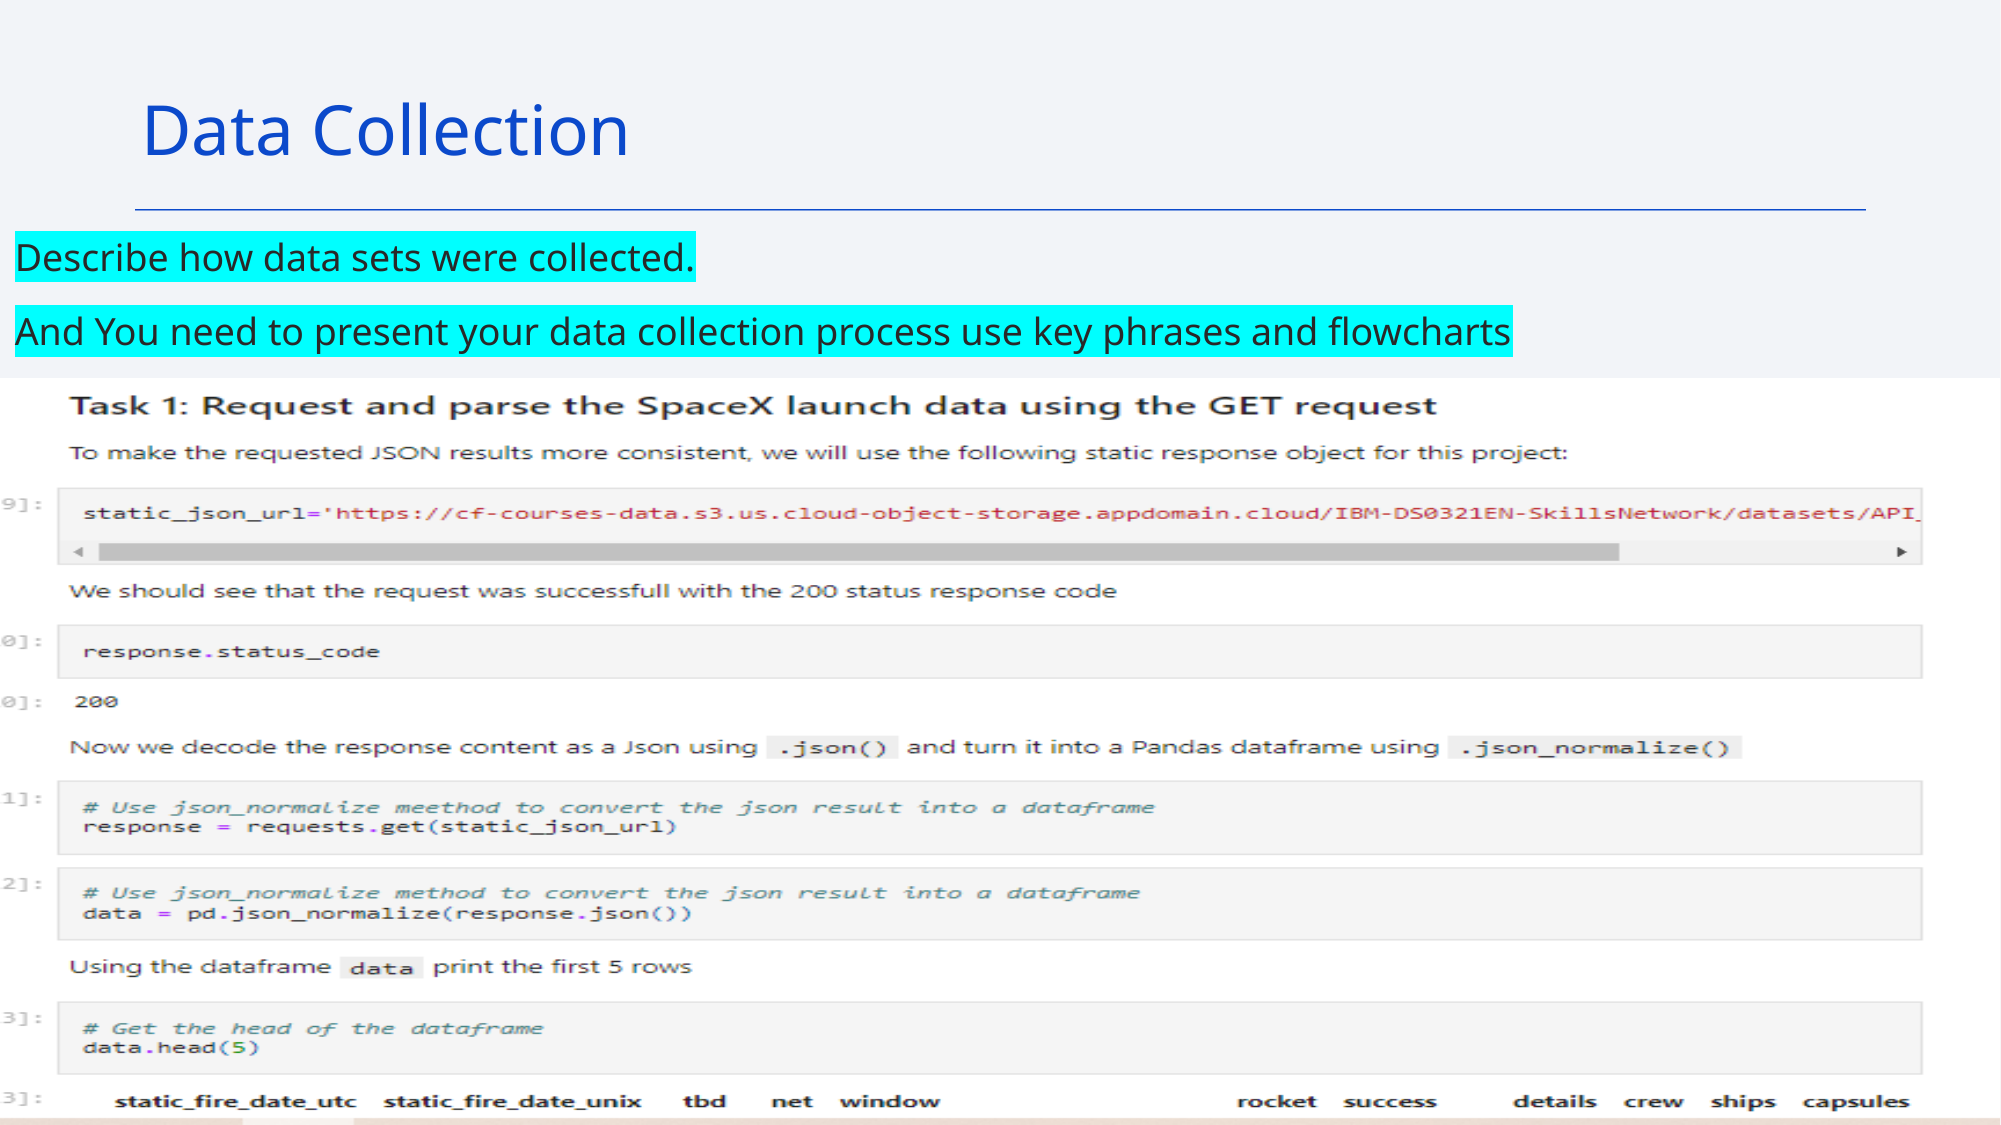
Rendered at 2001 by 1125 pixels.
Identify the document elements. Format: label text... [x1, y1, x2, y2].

picture [0, 0, 2001, 1125]
text_box Data Collection [126, 88, 1852, 179]
list Describe how data sets were collected. And You need to present your data collection process use key phrases and flowcharts [0, 226, 2000, 378]
